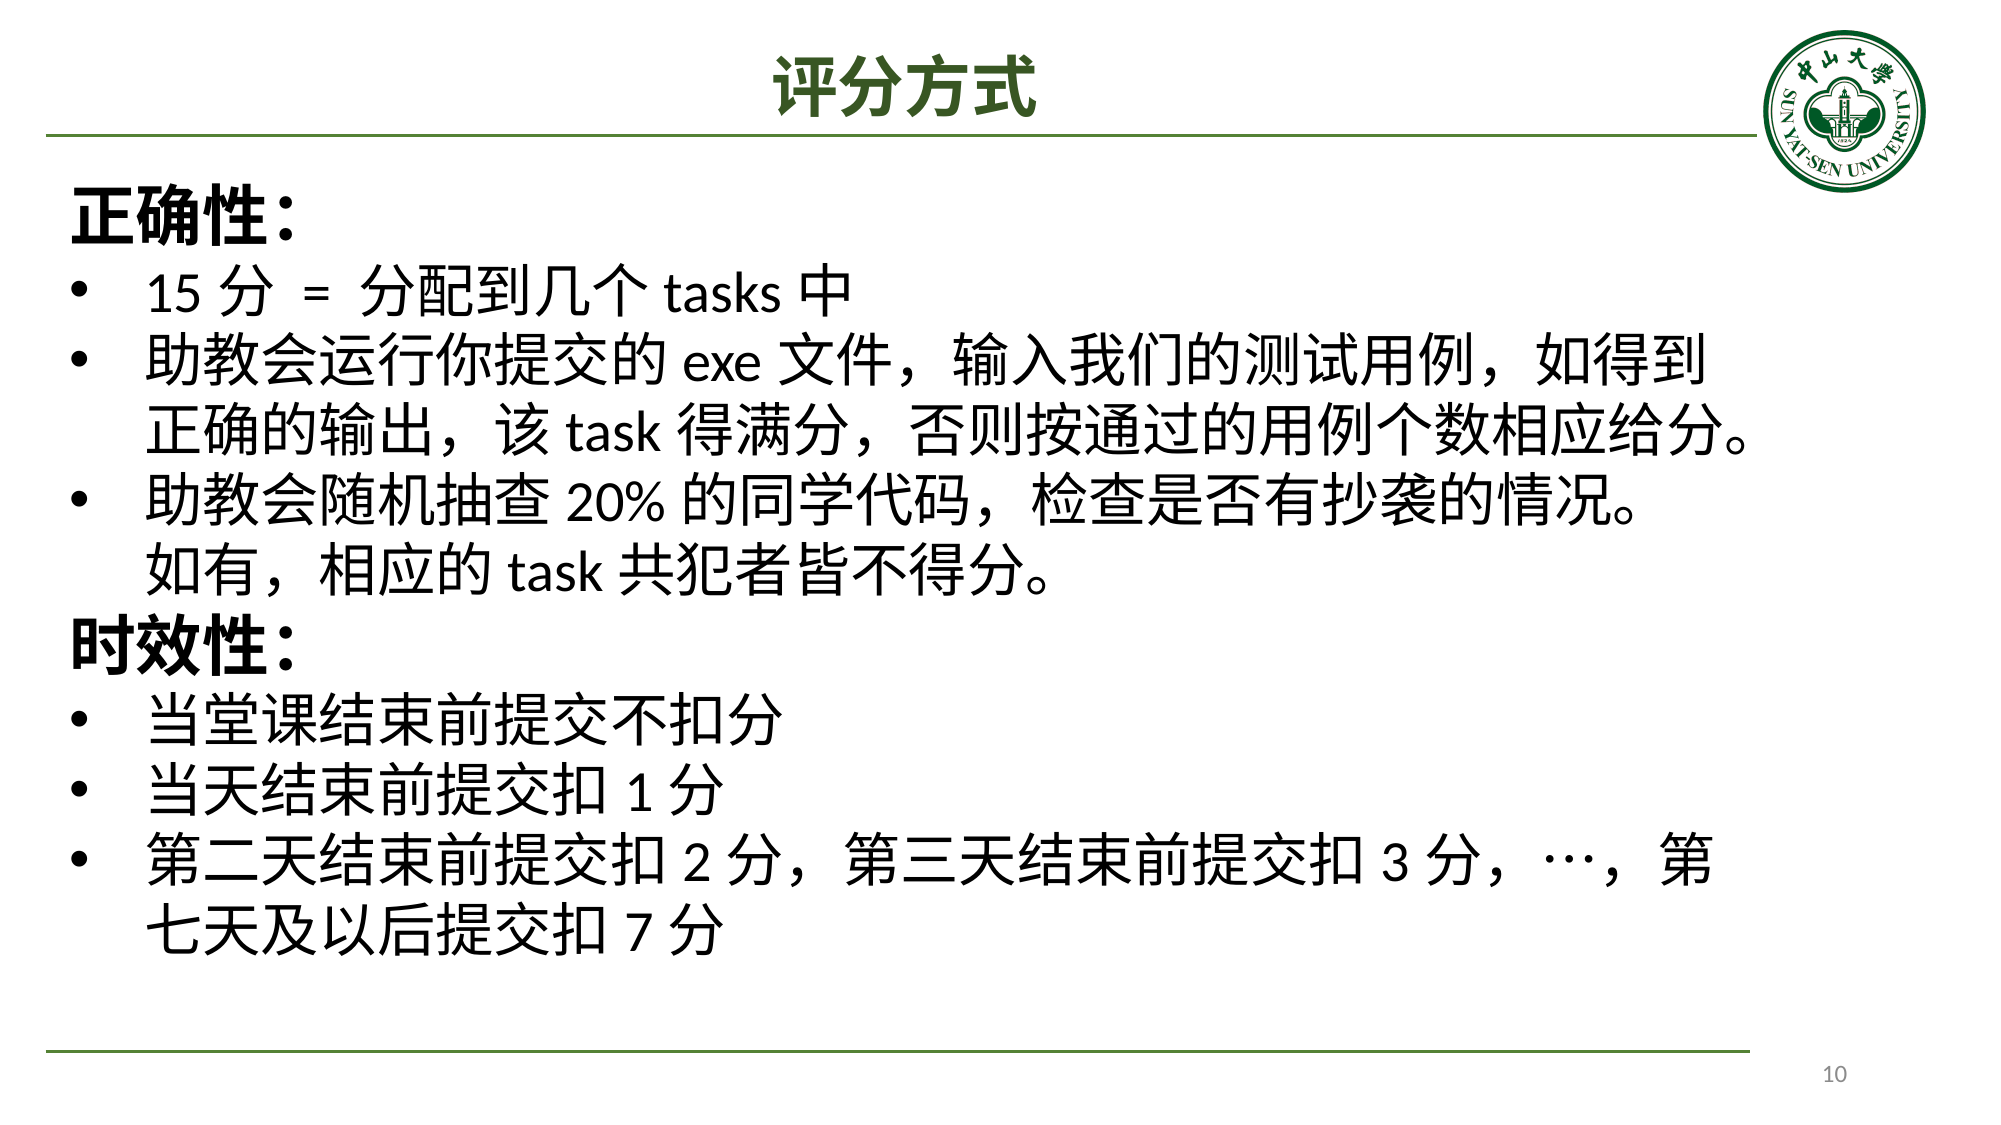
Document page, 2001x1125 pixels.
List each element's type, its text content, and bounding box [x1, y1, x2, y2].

text_box 评分方式 [45, 37, 1763, 133]
slide_number 10 [1412, 1042, 1863, 1103]
text_box 正确性： 15分 = 分配到几个tasks中 助教会运行你提交的exe文件，输入我们的测试用例，如得到正确的输出，该task得满分，否则按通过的用例个数相应给分。 助教会随机抽查20%的同学代码，检查是否有抄袭的情况。如有，相应的task共犯者皆不得分。 时效性： 当堂课结束前提交不扣分 当天结束前提交扣1分 第二天结束前提交扣2分，第三天结束前提交扣3分，…，第七天及以后提交扣7分 [54, 166, 1742, 971]
picture [1763, 30, 1926, 193]
